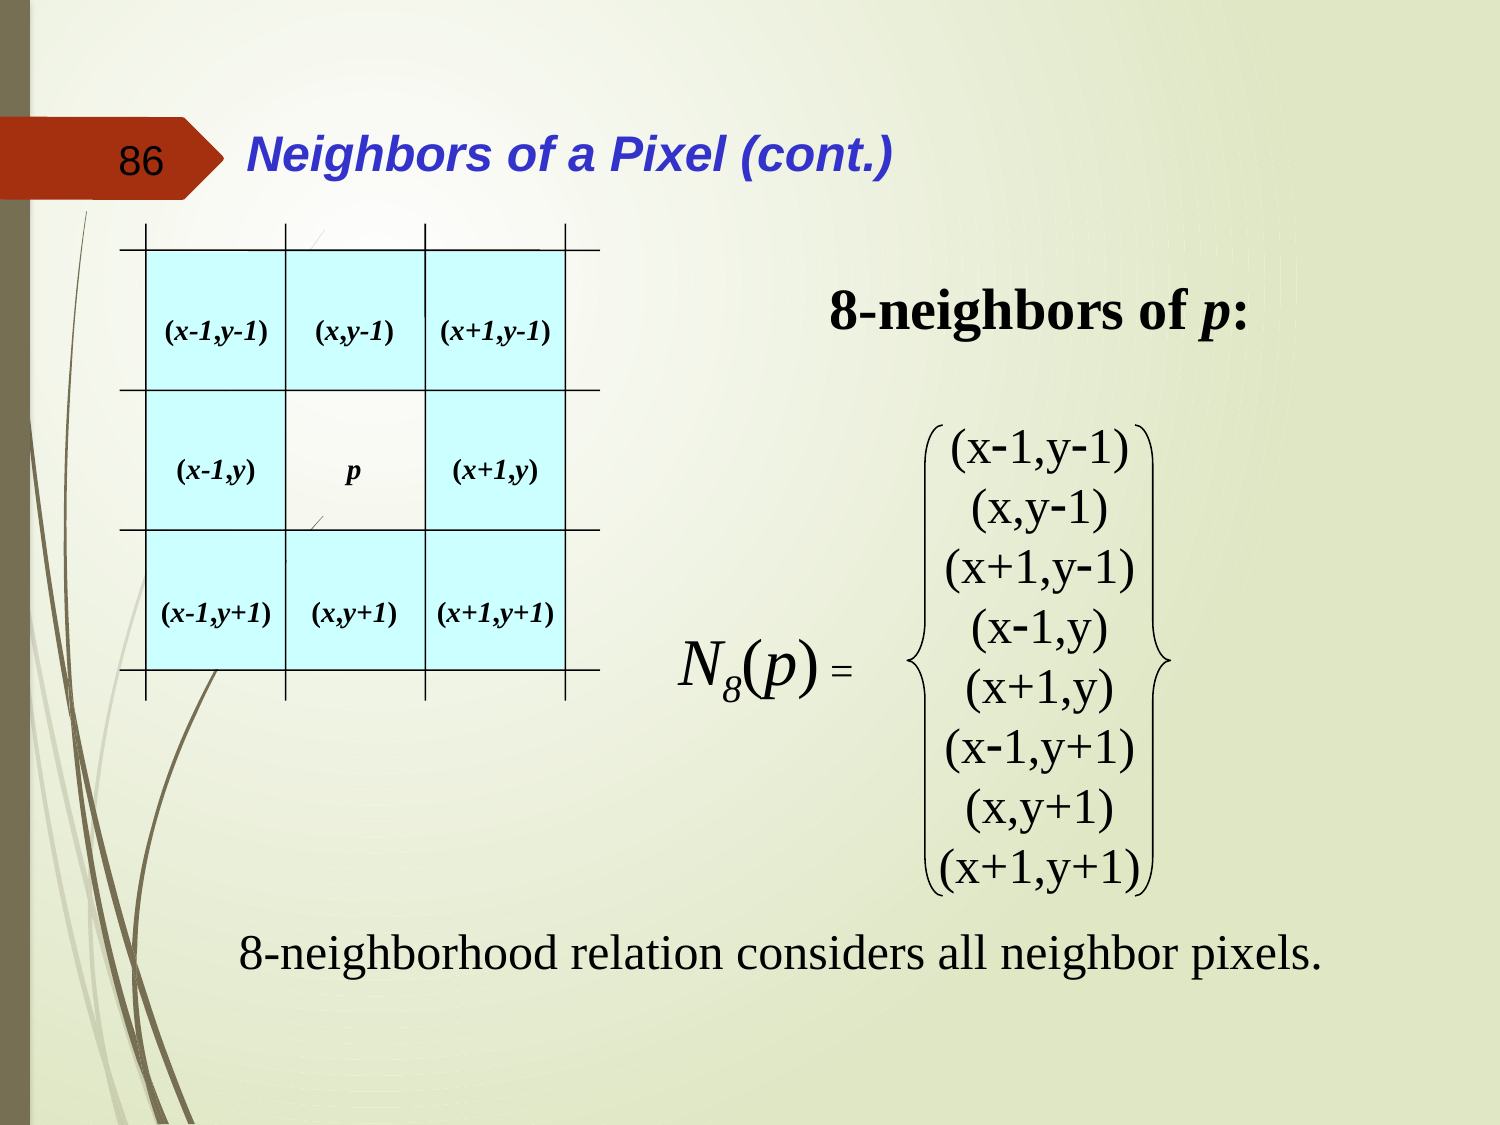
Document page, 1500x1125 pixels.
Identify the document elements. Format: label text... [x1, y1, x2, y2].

text_box [907, 424, 943, 896]
text_box N8(p) = [663, 611, 880, 718]
text_box Neighbors of a Pixel (cont.) [231, 114, 909, 190]
text_box 8-neighborhood relation considers all neighbor pixels. [161, 911, 1339, 987]
text_box (x-1,y-1) (x,y-1) (x+1,y-1) (x-1,y) (x+1,y) (x-1,y+1) (x,y+1) (x+1,y+1) [923, 406, 1156, 902]
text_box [149, 219, 570, 701]
text_box 8-neighbors of p: [814, 264, 1267, 349]
slide_number 86 [83, 129, 180, 190]
text_box [1135, 424, 1171, 896]
